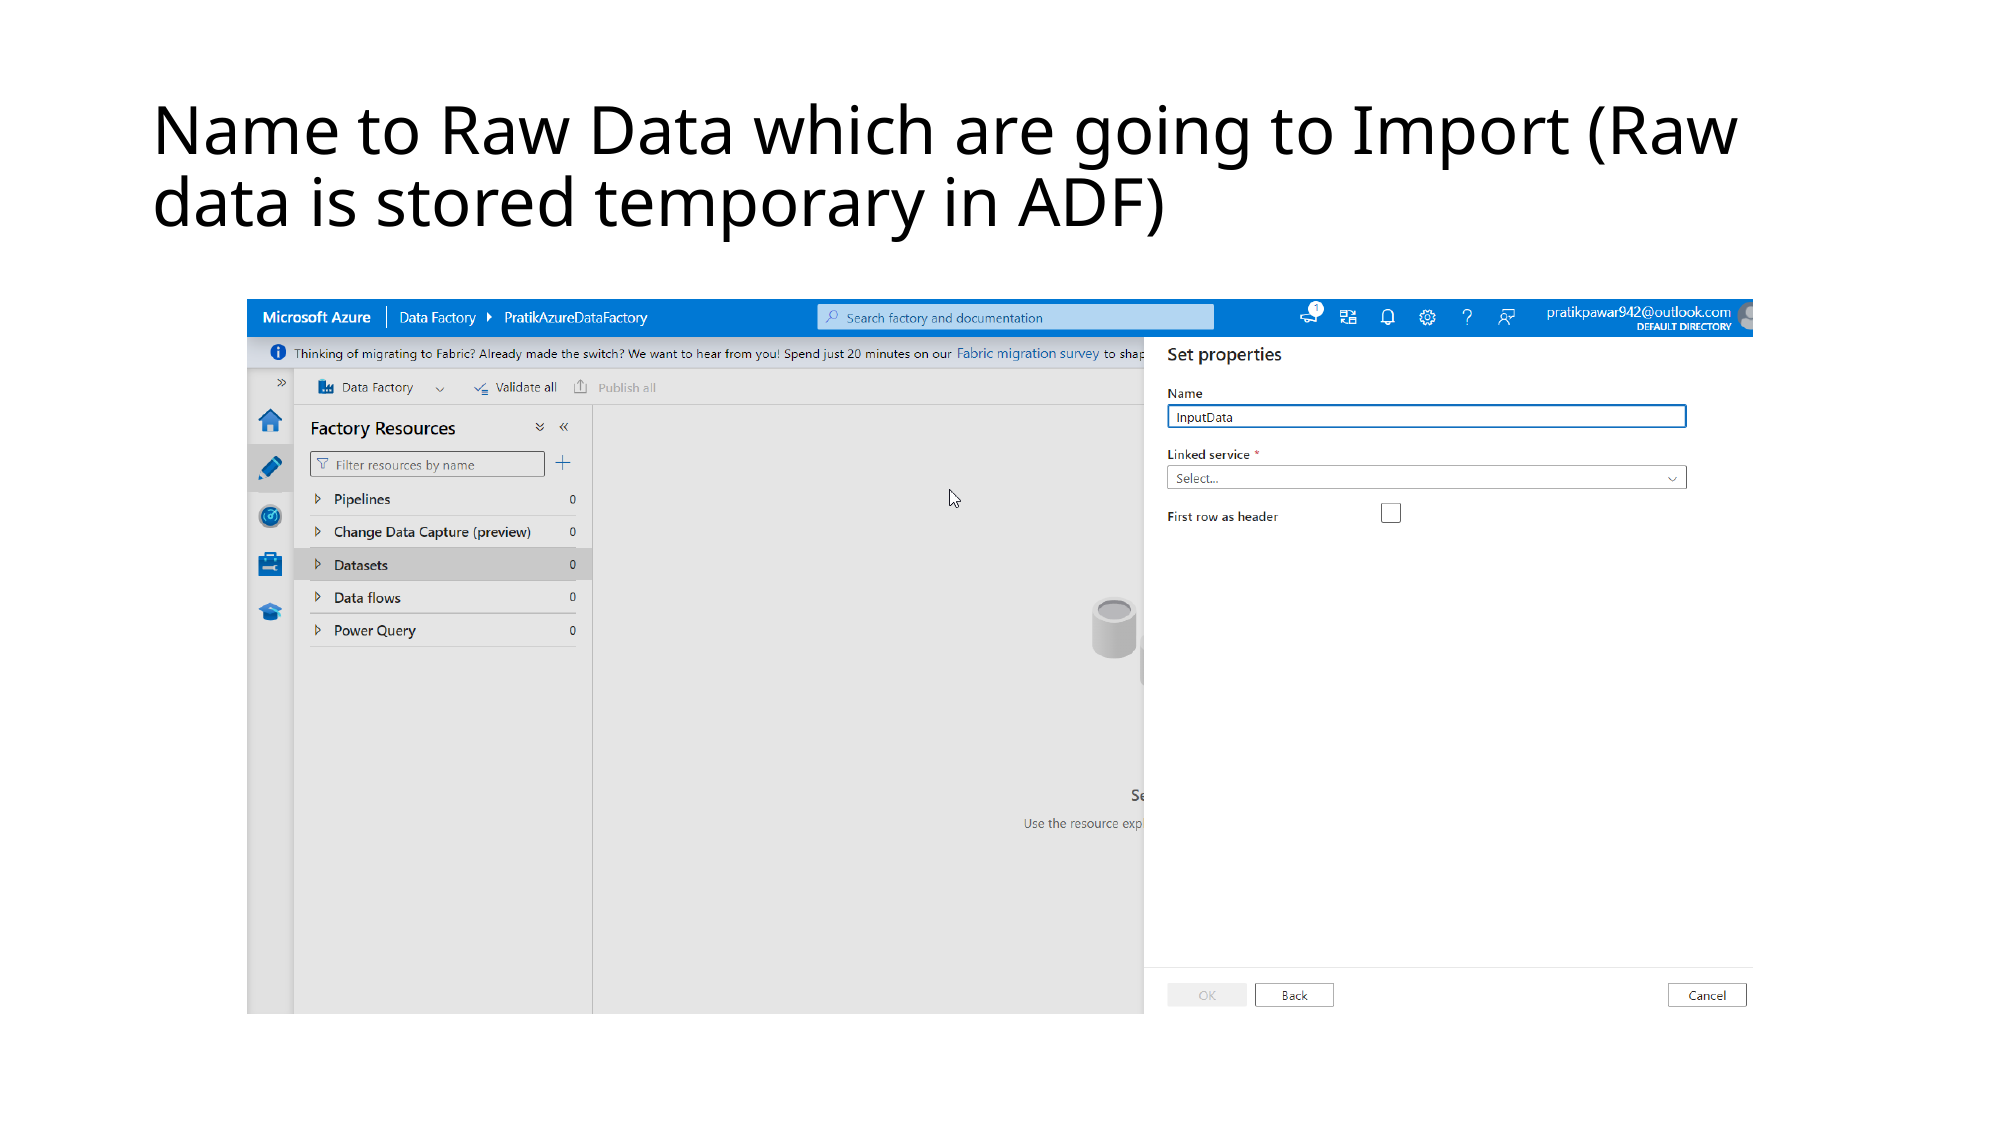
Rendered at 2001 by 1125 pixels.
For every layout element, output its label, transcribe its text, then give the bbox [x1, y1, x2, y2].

title Name to Raw Data which are going to Import (Raw data is stored temporary in ADF) [137, 59, 1863, 278]
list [247, 299, 1753, 1014]
